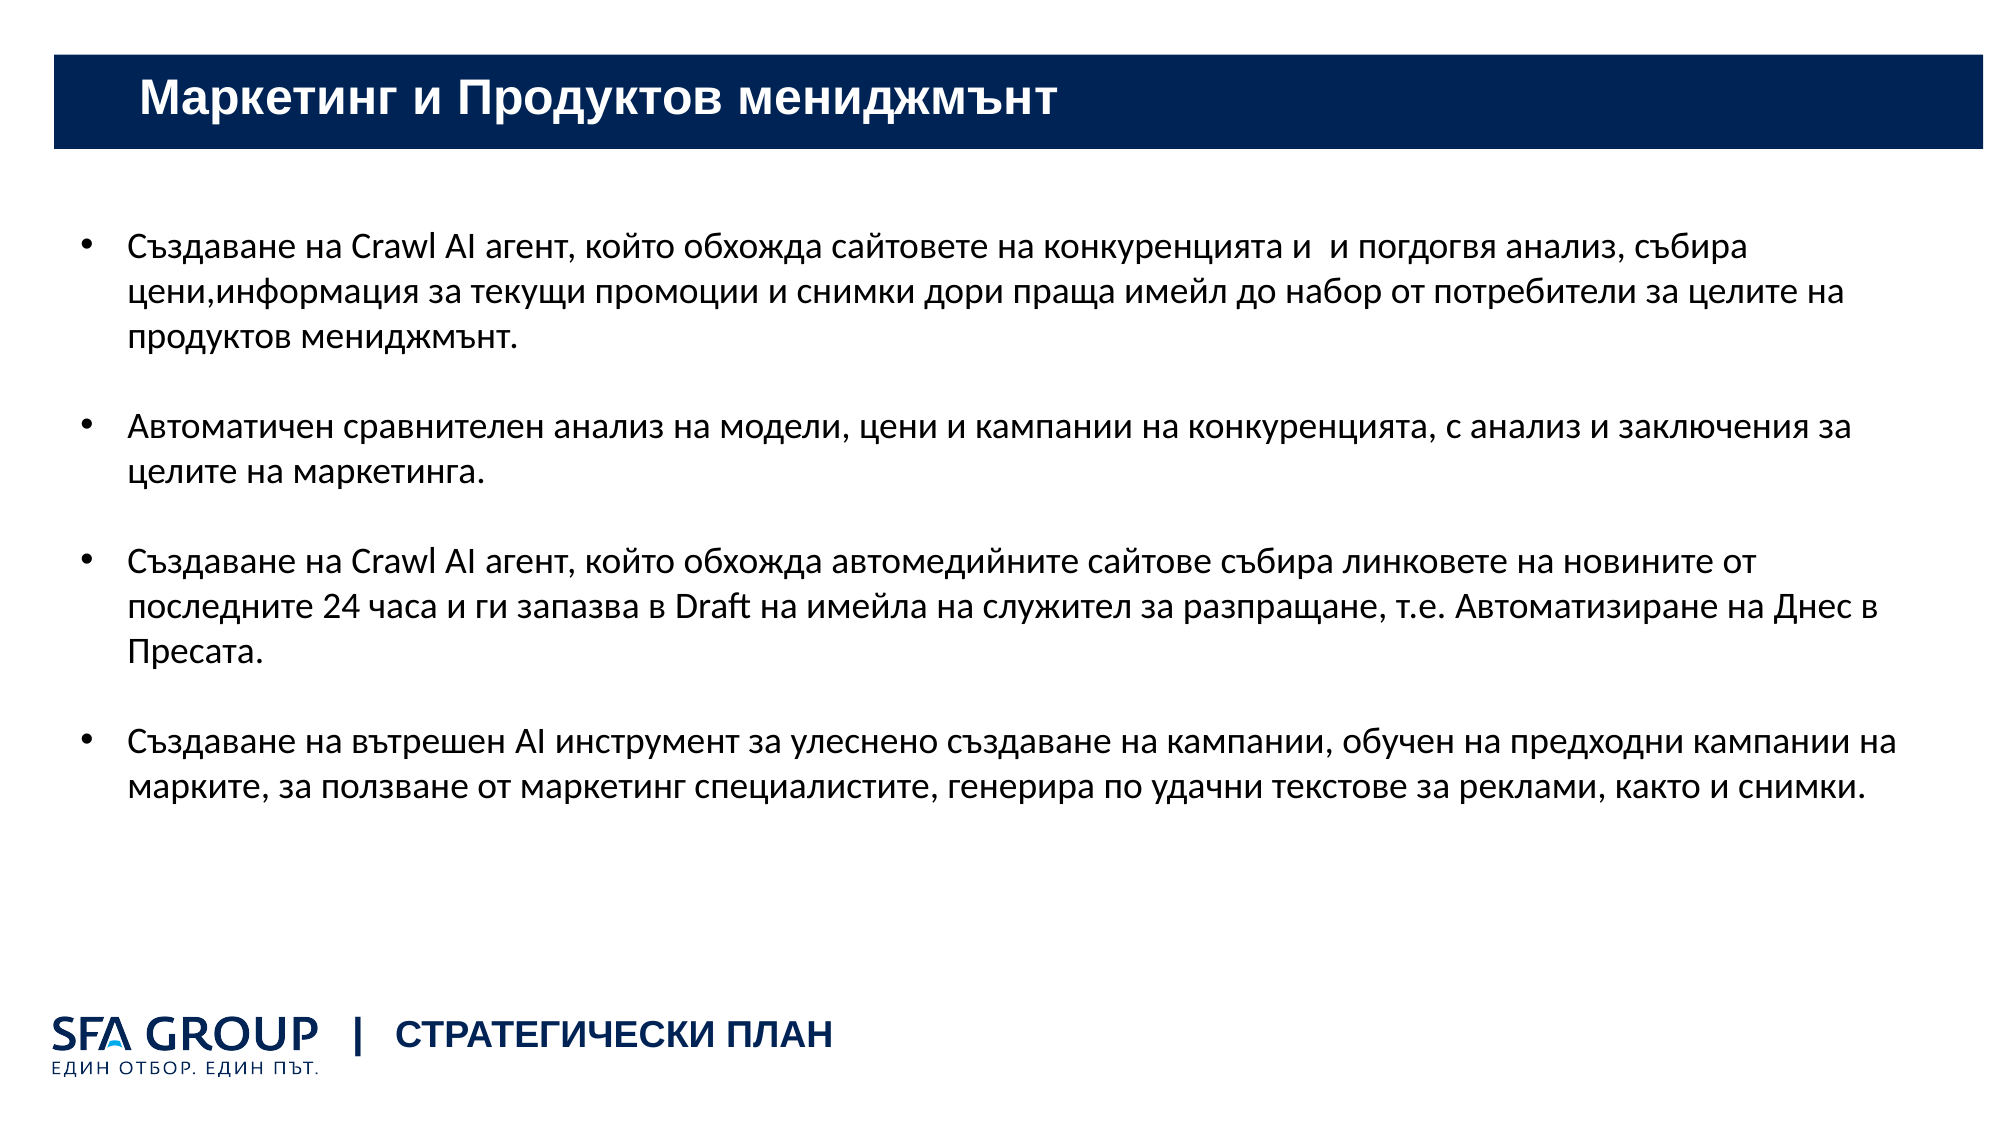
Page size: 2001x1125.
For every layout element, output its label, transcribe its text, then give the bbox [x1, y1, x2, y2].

title Маркетинг и Продуктов мениджмънт [124, 49, 1850, 148]
text_box Създаване на Crawl AI агент, който обхожда сайтовете на конкуренцията и и погдогвя анализ, събира цени,информация за текущи промоции и снимки дори праща имейл до набор от потребители за целите на продуктов мениджмънт. Автоматичен сравнителен анализ на модели, цени и кампании на конкуренцията, с анализ и заключения за целите на маркетинга. Създаване на Crawl AI агент, който обхожда автомедийните сайтове събира линковете на новините от последните 24 часа и ги запазва в Draft на имейла на служител за разпращане, т.е. Автоматизиране на Днес в Пресата. Създаване на вътрешен AI инструмент за улеснено създаване на кампании, обучен на предходни кампании на марките, за ползване от маркетинг специалистите, генерира по удачни текстове за реклами, както и снимки. [65, 214, 1935, 904]
picture [28, 997, 337, 1092]
